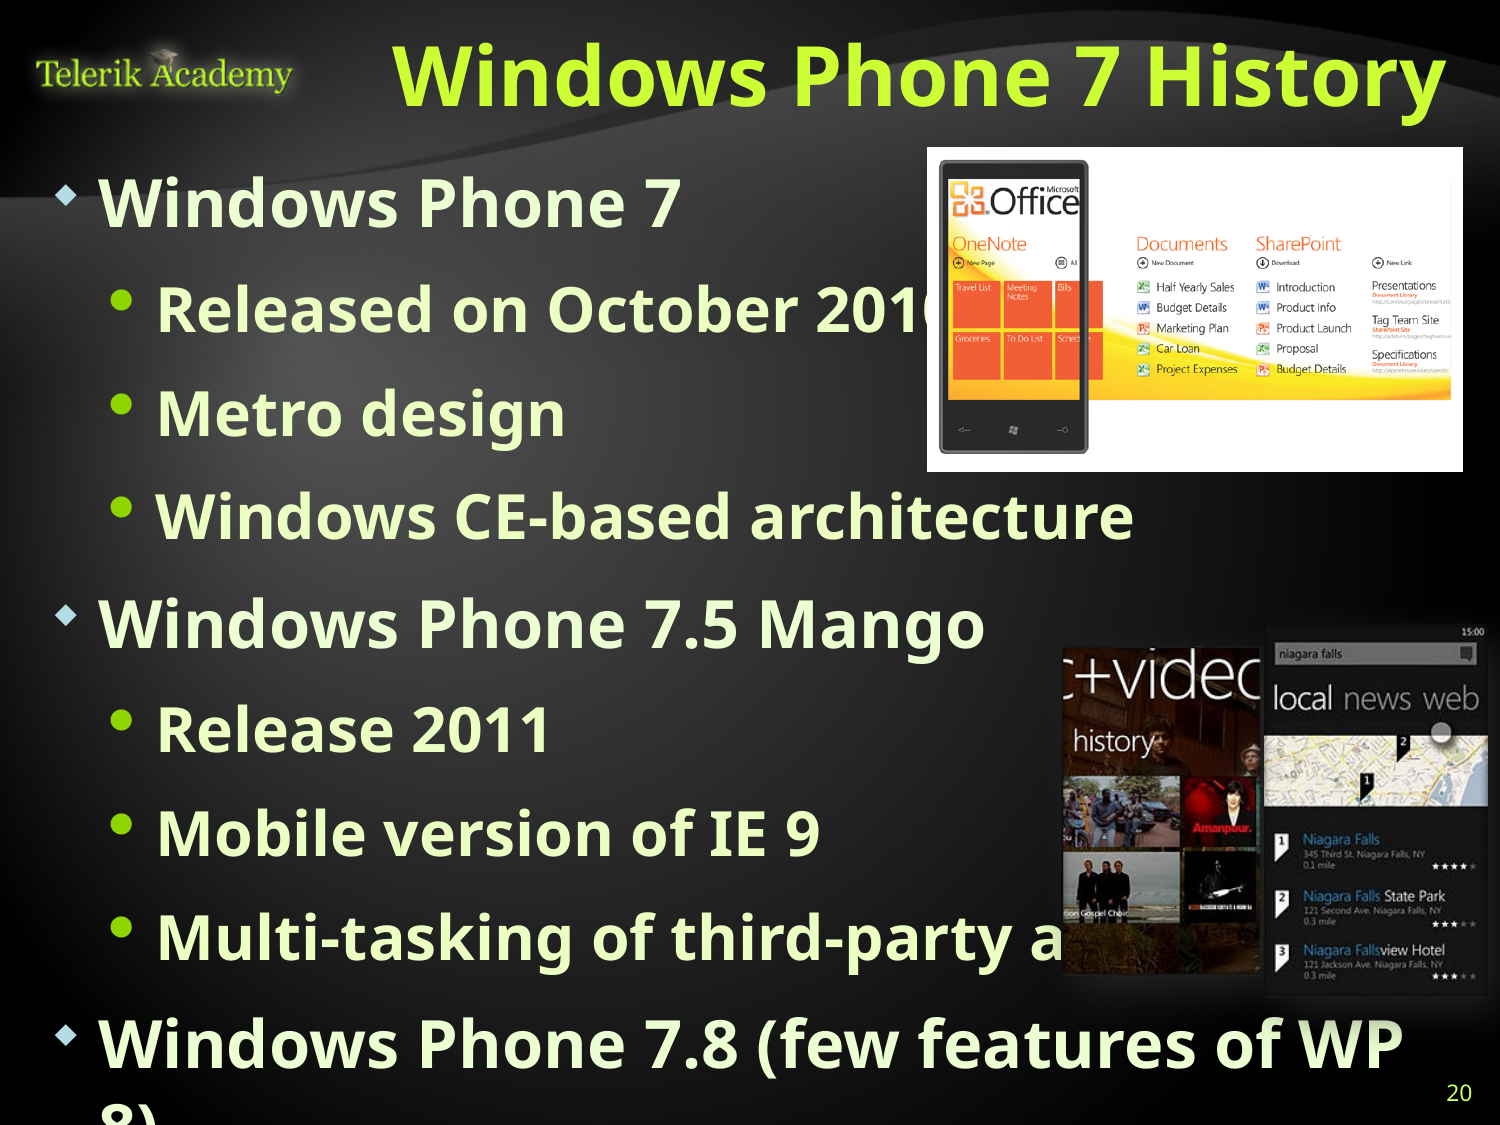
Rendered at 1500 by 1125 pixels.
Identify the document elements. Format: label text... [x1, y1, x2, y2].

slide_number 20 [1412, 1074, 1488, 1113]
picture [0, 0, 1500, 1125]
picture [1061, 646, 1261, 977]
picture [24, 37, 300, 108]
list Windows Phone 7 Released on October 2010 Metro design Windows CE-based architecture Windows Phone 7.5 Mango Release 2011 Mobile version of IE 9 Multi-tasking of third-party apps Windows Phone 7.8 (few features of WP 8) [37, 149, 1463, 1100]
title Windows Phone 7 History [300, 12, 1463, 149]
